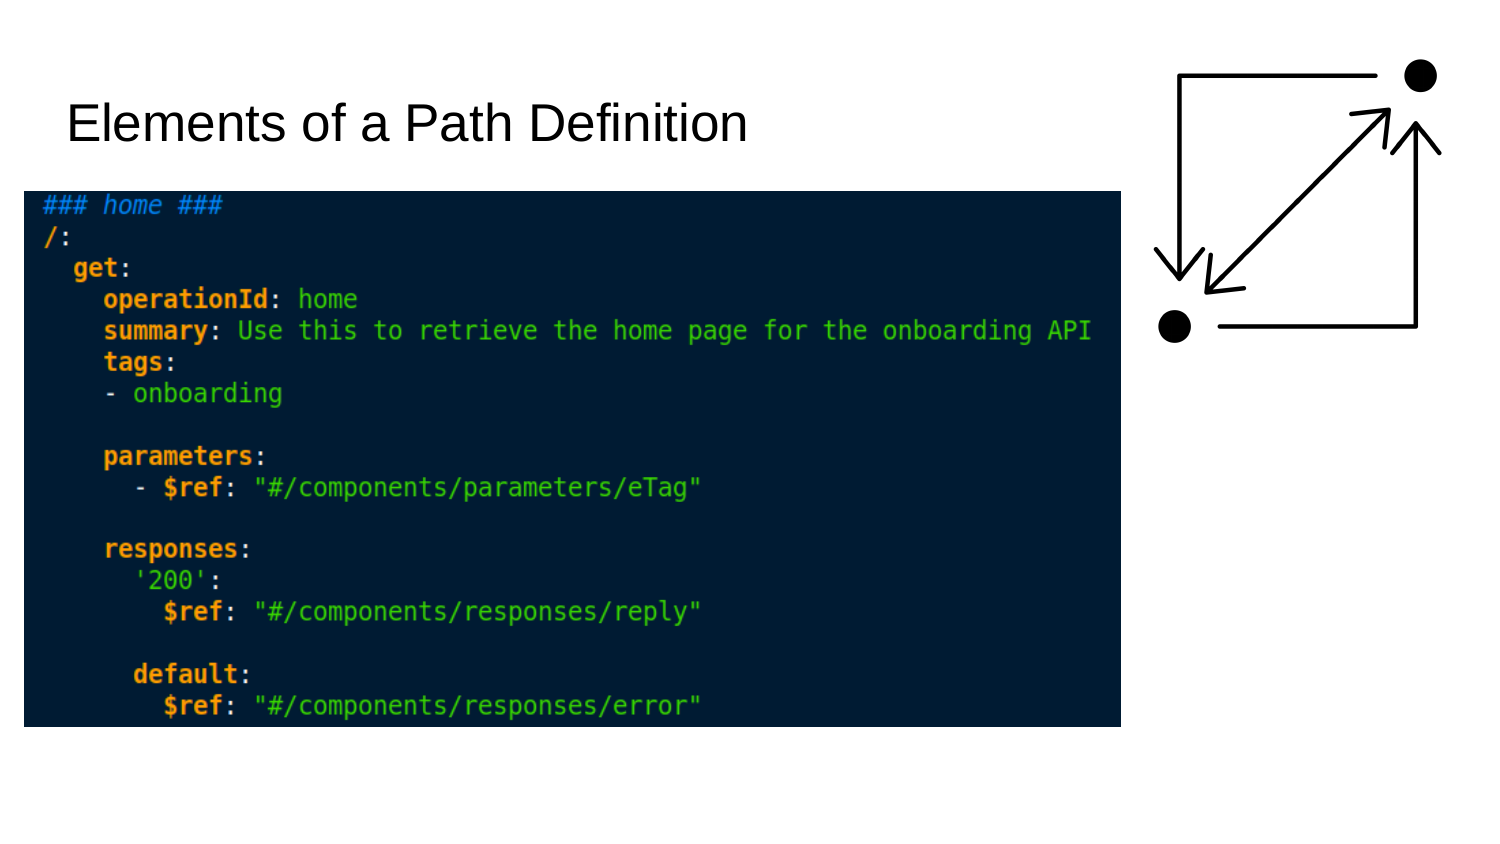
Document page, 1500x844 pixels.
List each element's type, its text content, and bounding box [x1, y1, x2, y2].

picture [24, 191, 1122, 728]
picture [1145, 49, 1450, 354]
title Elements of a Path Definition [51, 72, 1140, 167]
